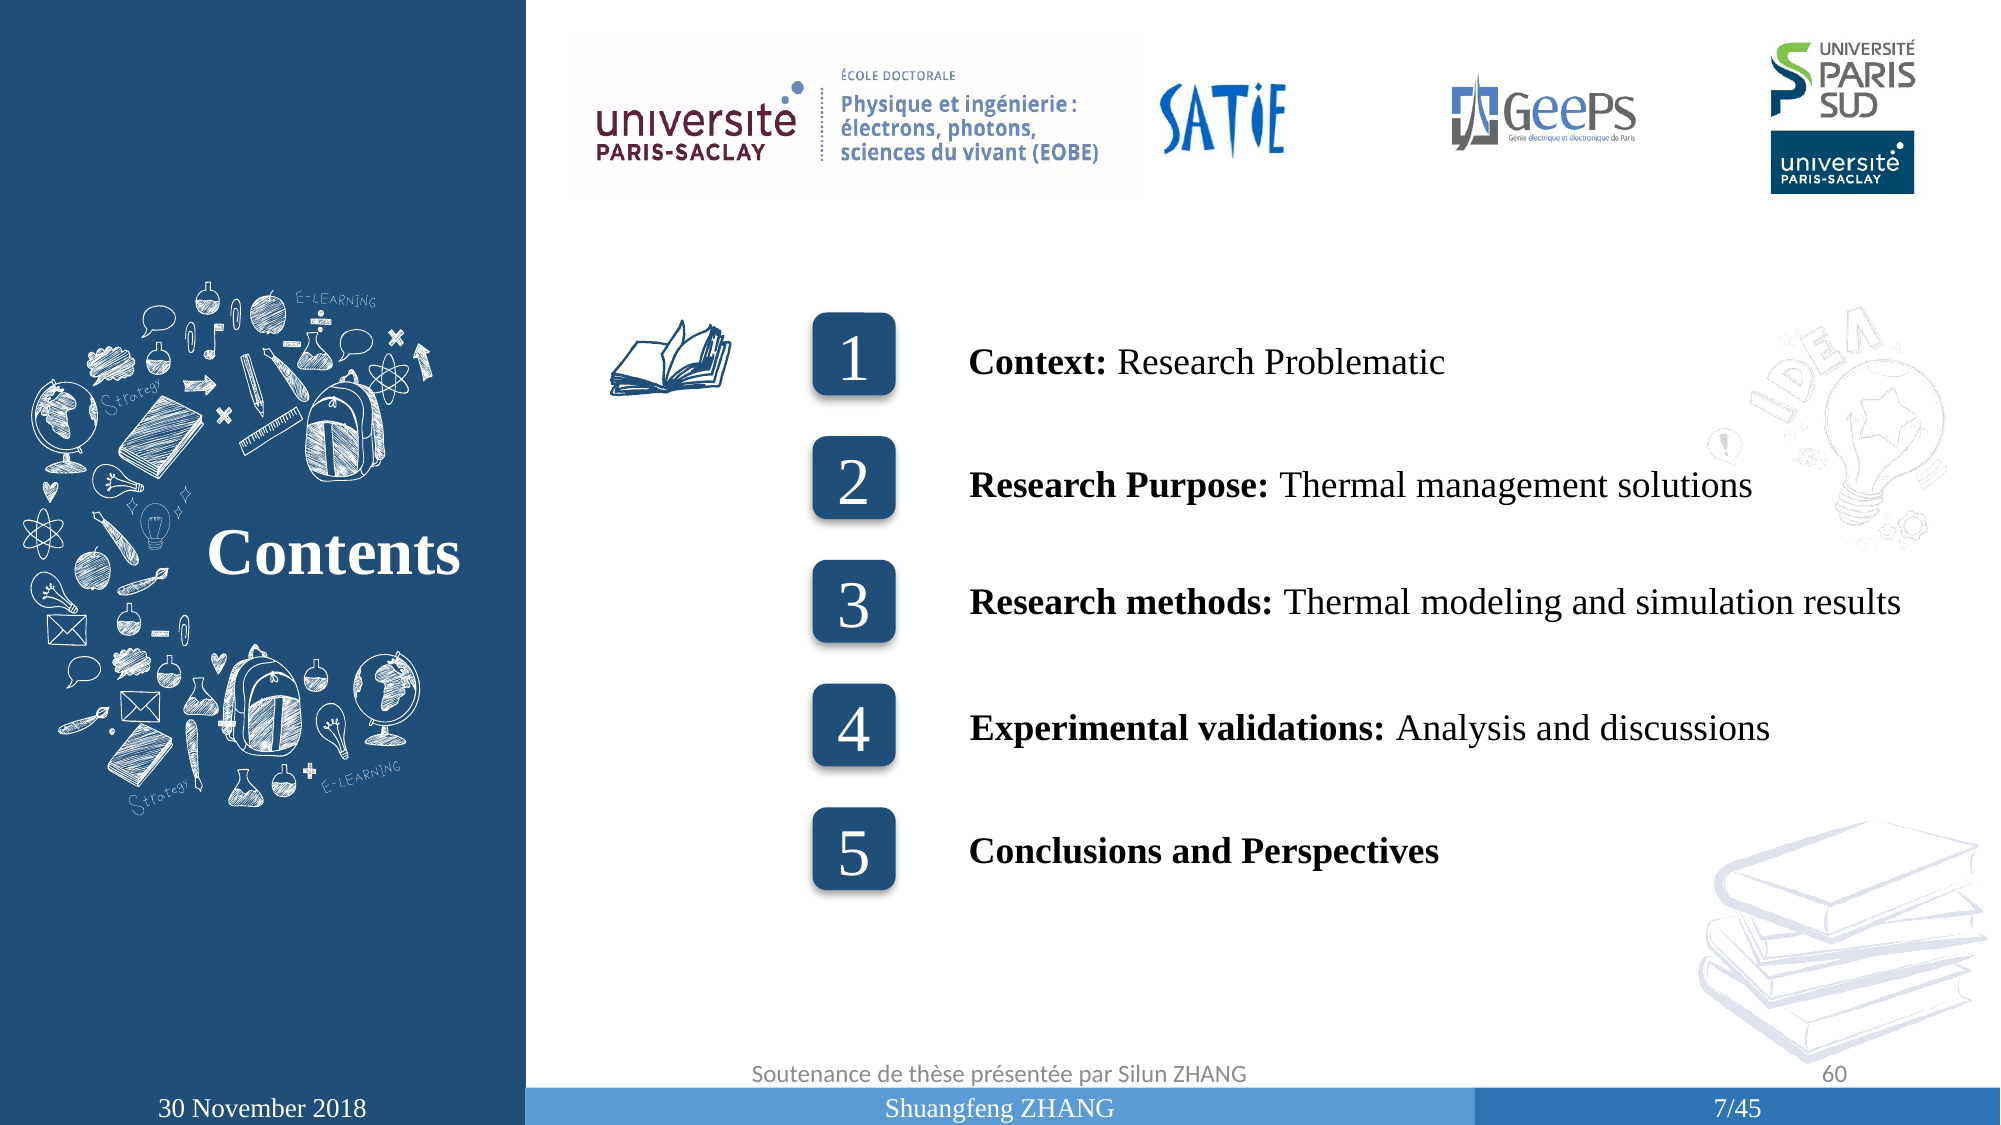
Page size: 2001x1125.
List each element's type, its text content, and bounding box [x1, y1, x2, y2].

picture [1692, 791, 1993, 1092]
text_box Contents [433, 500, 478, 596]
picture [1758, 26, 1927, 207]
text_box [0, 0, 526, 1086]
text_box 7/45 [1474, 1086, 2000, 1125]
text_box Research Purpose: Thermal management solutions [954, 452, 1707, 513]
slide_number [137, 1042, 588, 1103]
text_box 1 [811, 311, 897, 397]
picture [1446, 66, 1641, 157]
text_box Research methods: Thermal modeling and simulation results [954, 570, 1917, 630]
text_box 4 [811, 682, 897, 768]
picture [568, 33, 1139, 199]
text_box 5 [811, 806, 897, 892]
footer Soutenance de thèse présentée par Silun ZHANG [662, 1042, 1338, 1103]
text_box Shuangfeng ZHANG [524, 1086, 1474, 1125]
text_box Conclusions and Perspectives [953, 818, 1455, 879]
slide_number 60 [1412, 1042, 1863, 1103]
picture [1160, 82, 1289, 158]
picture [1707, 306, 1948, 550]
text_box 2 [811, 435, 897, 521]
text_box 30 November 2018 [0, 1086, 524, 1125]
text_box Experimental validations: Analysis and discussions [955, 695, 1786, 756]
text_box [20, 281, 433, 819]
text_box 3 [811, 558, 897, 644]
text_box [610, 320, 731, 396]
text_box Context: Research Problematic [953, 329, 1462, 390]
